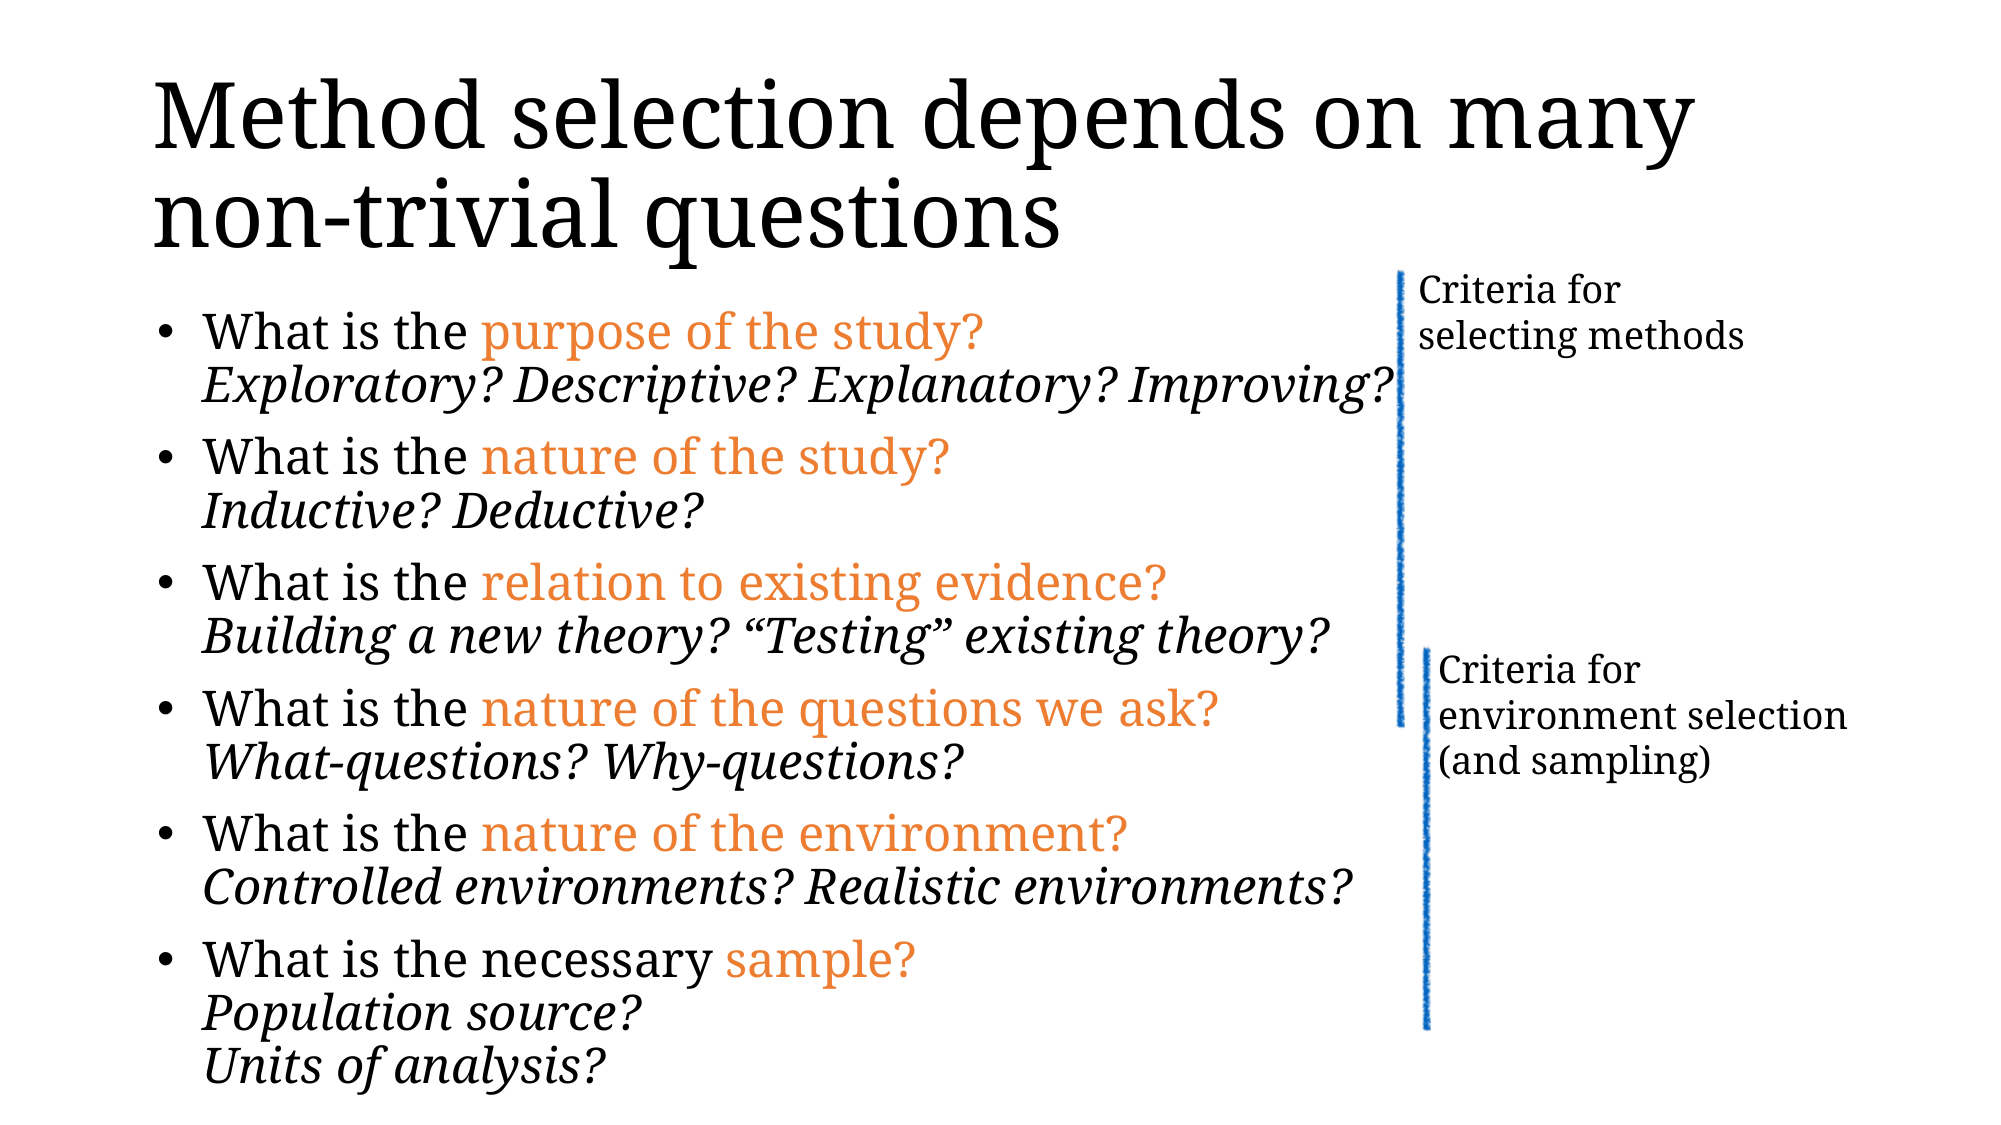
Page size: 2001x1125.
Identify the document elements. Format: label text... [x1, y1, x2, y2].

text_box Criteria for selecting methods [1412, 259, 1751, 363]
title Method selection depends on many non-trivial questions [137, 59, 1863, 278]
picture [1229, 643, 1624, 1035]
picture [1167, 266, 1634, 732]
list What is the purpose of the study? Exploratory? Descriptive? Explanatory? Improving? What is the nature of the study? Inductive? Deductive? What is the relation to existing evidence? Building a new theory? “Testing” existing theory? What is the nature of the questions we ask? What-questions? Why-questions? What is the nature of the environment? Controlled environments? Realistic environments? What is the necessary sample? Population source? Units of analysis? [137, 299, 1863, 1104]
text_box Criteria for environment selection (and sampling) [1432, 639, 1855, 789]
